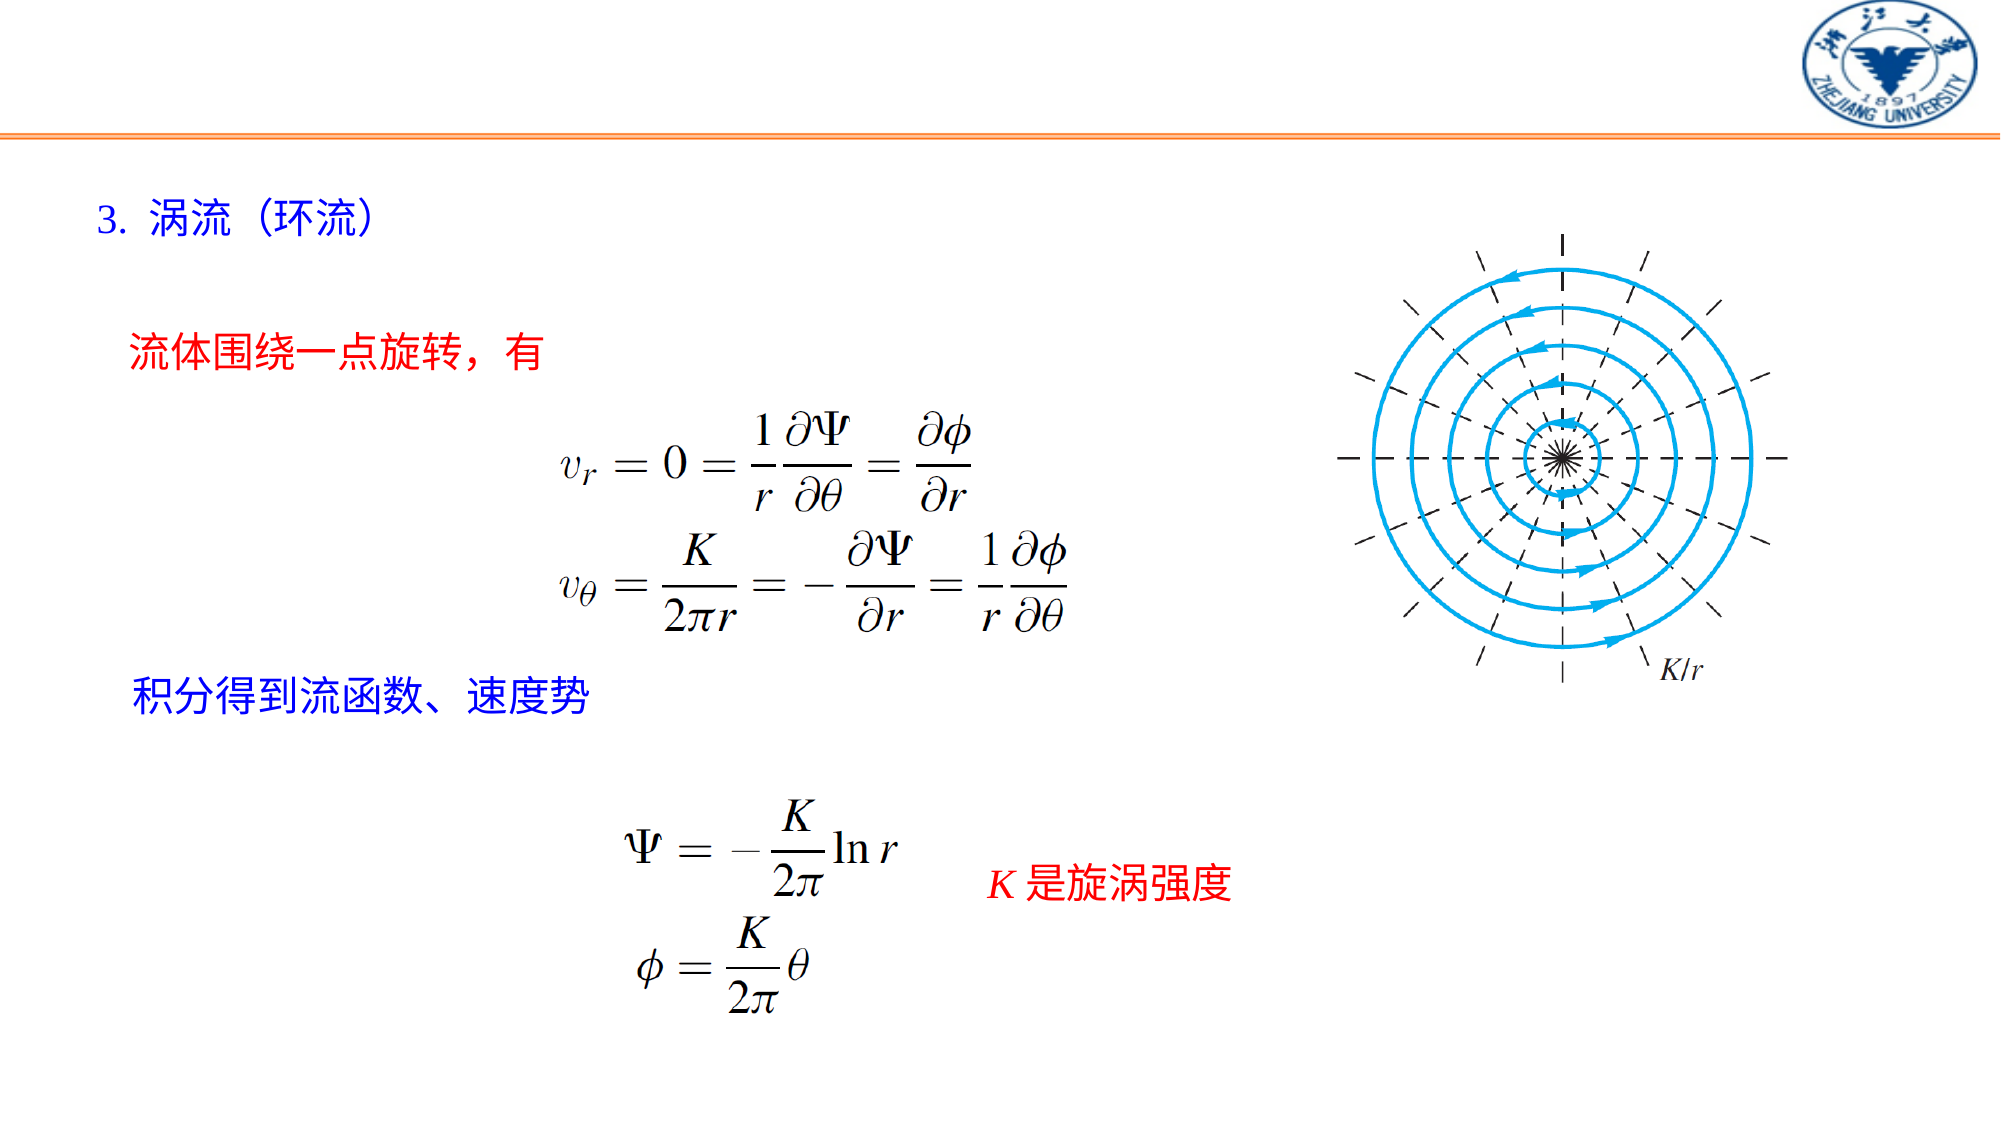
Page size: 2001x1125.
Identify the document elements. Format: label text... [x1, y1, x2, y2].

picture [0, 0, 2001, 1125]
text_box K是旋涡强度 [972, 849, 1249, 915]
text_box 3. 涡流（环流） [81, 184, 414, 250]
text_box 积分得到流函数、速度势 [117, 662, 607, 728]
text_box 流体围绕一点旋转，有 [114, 293, 562, 384]
